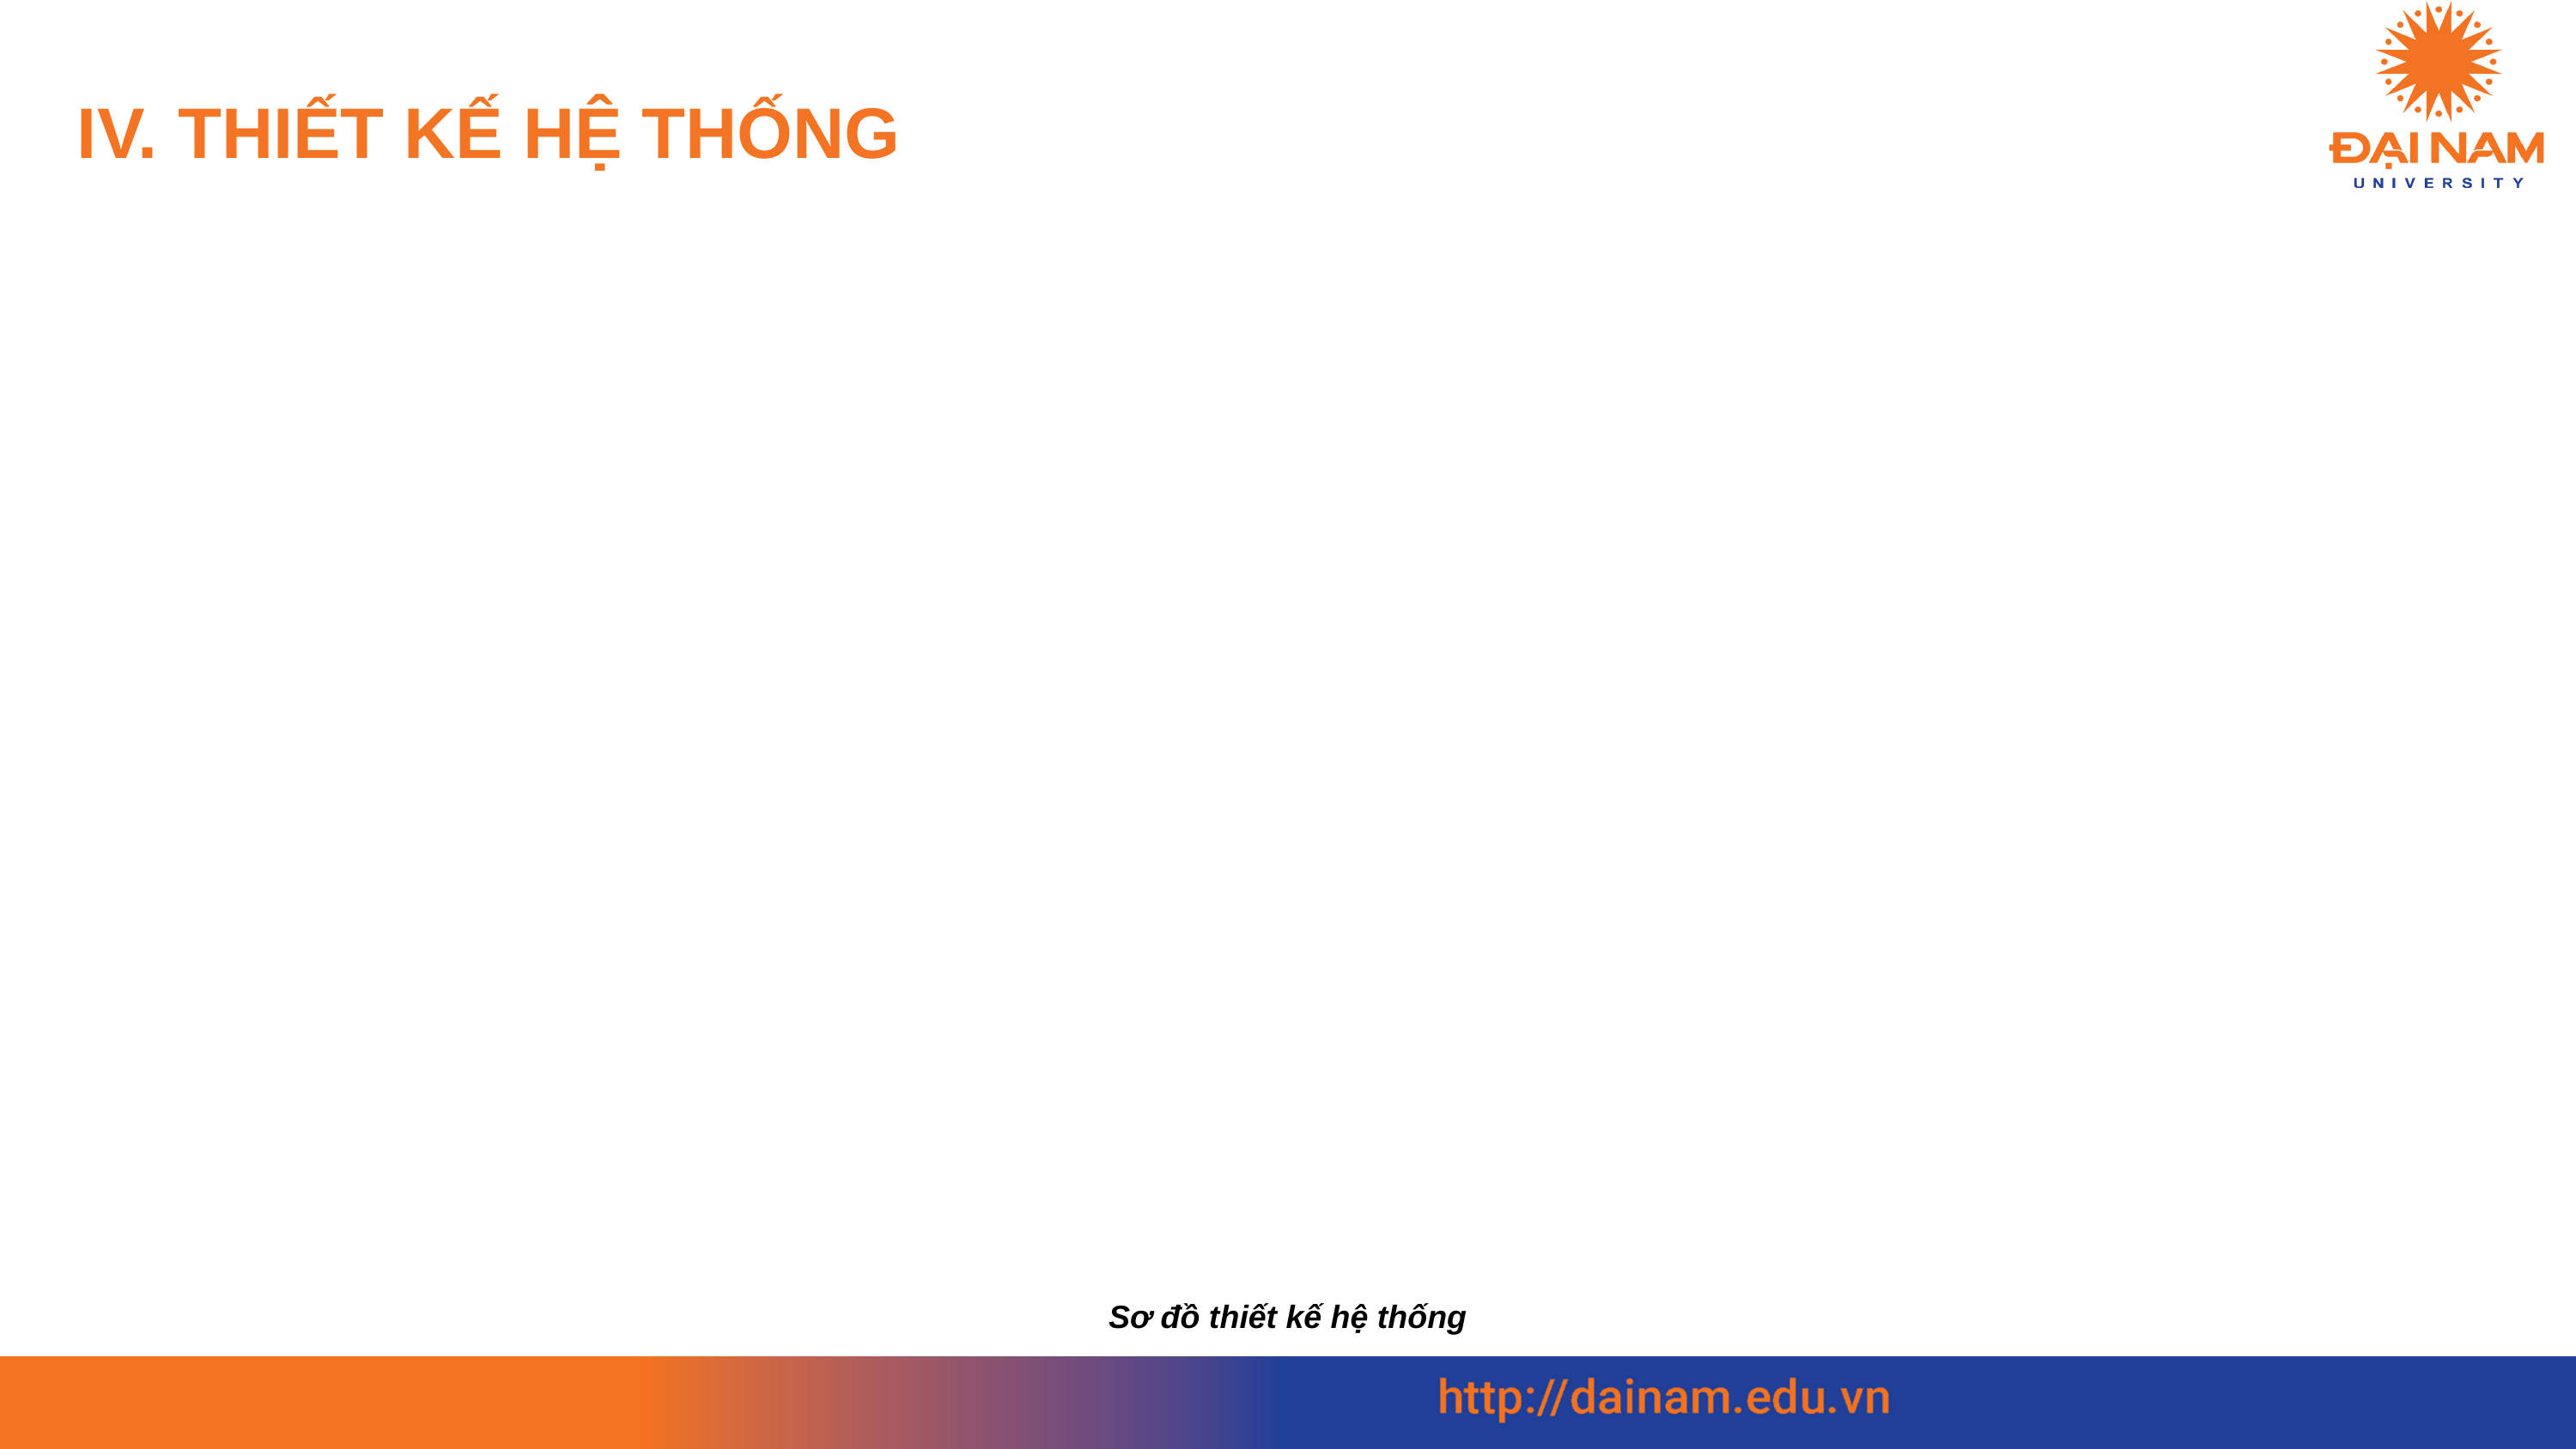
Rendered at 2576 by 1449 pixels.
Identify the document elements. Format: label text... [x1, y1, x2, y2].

text_box [2329, 1, 2544, 188]
text_box Sơ đồ thiết kế hệ thống [1096, 1289, 1480, 1342]
text_box [0, 1356, 2576, 1449]
text_box IV. THIẾT KẾ HỆ THỐNG [64, 80, 1352, 179]
